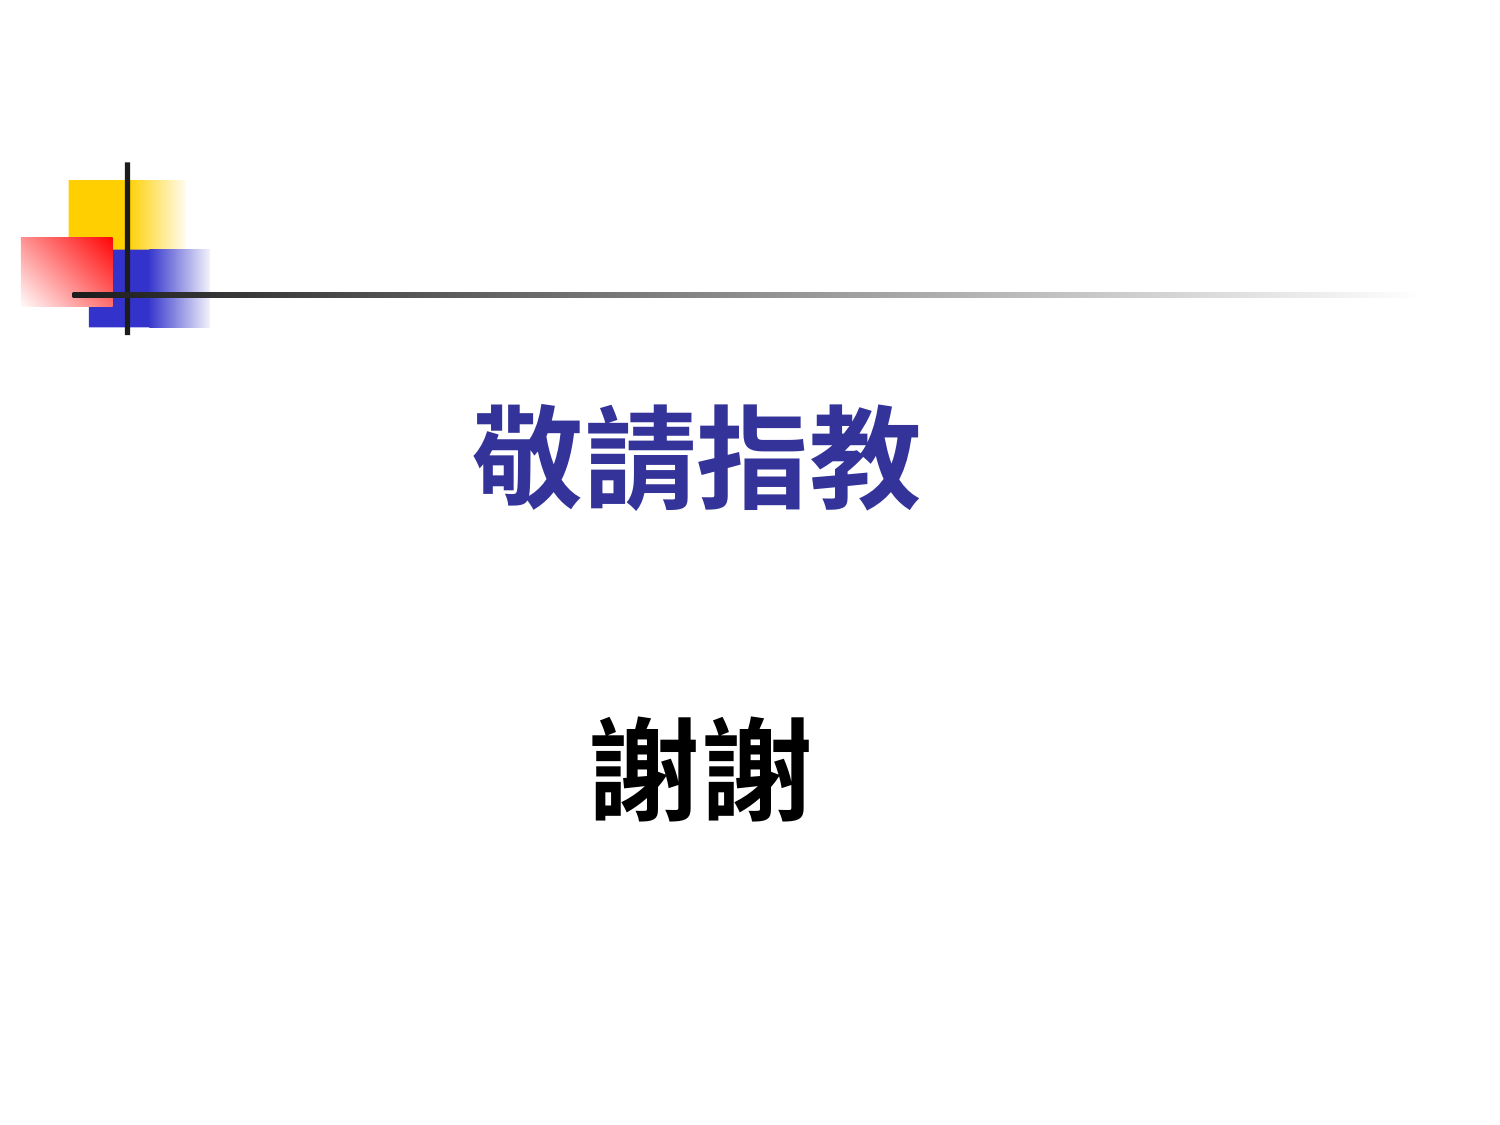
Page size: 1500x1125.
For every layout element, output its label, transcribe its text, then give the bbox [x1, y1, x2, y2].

title 敬請指教 [442, 385, 951, 531]
text_box 謝謝 [573, 692, 828, 843]
